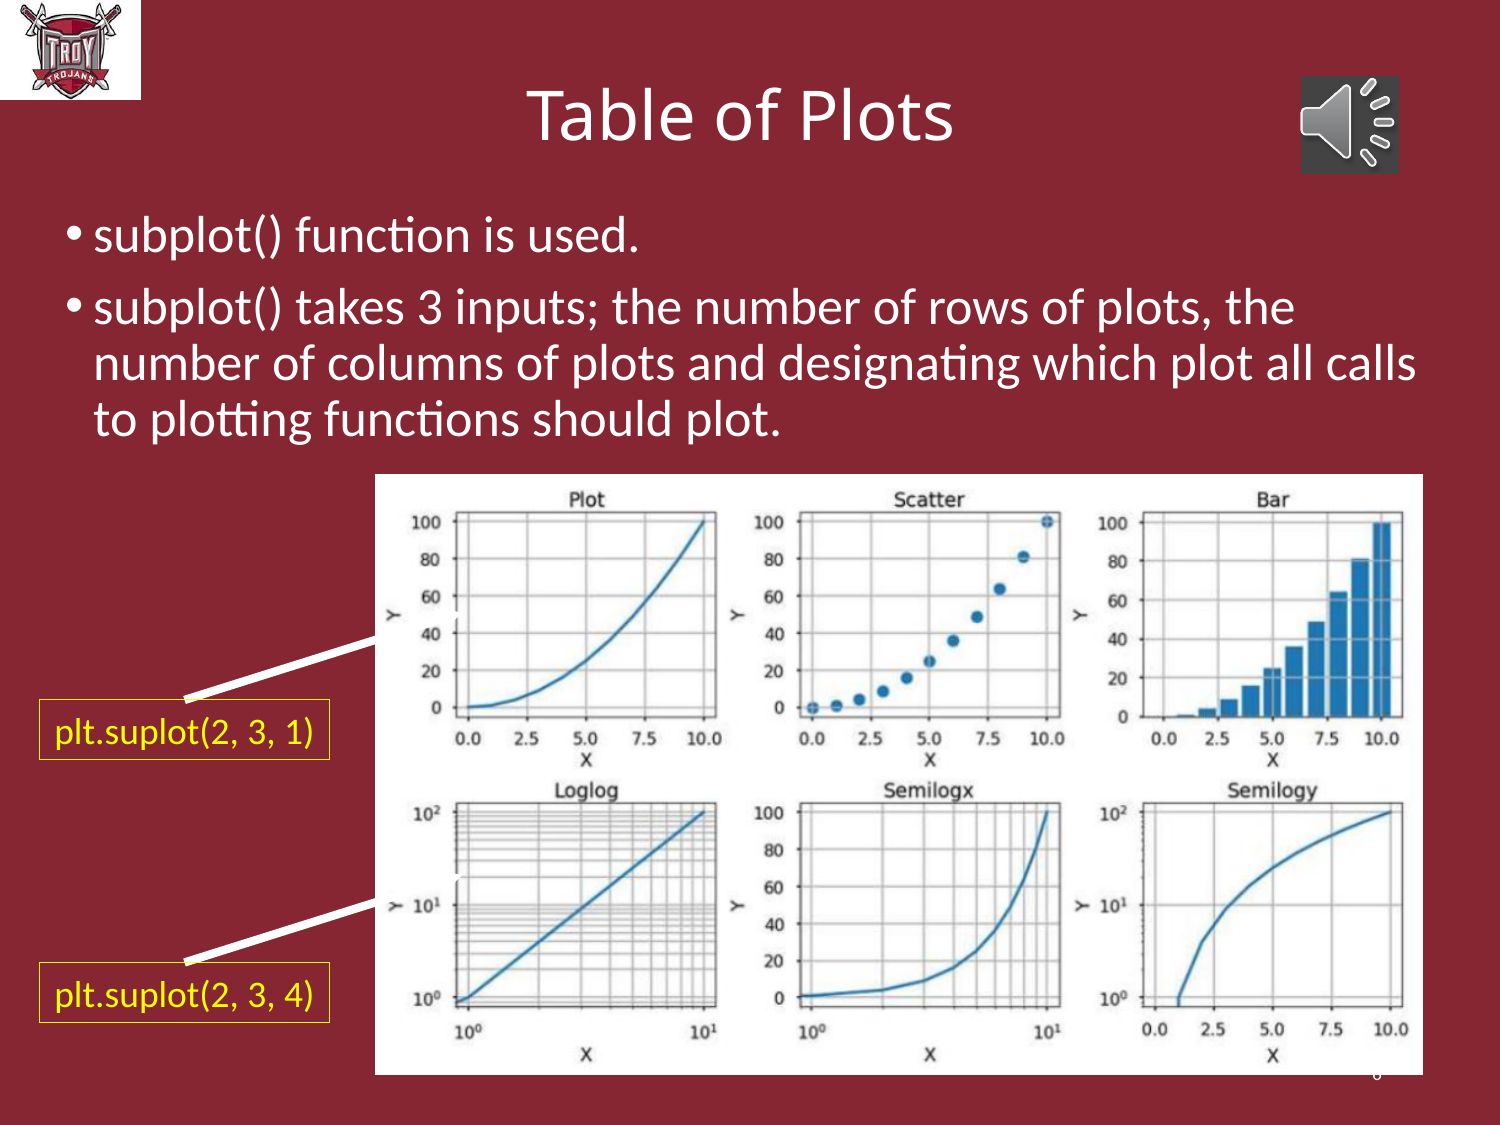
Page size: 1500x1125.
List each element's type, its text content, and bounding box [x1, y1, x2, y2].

text_box plt.suplot(2, 3, 1) [39, 699, 330, 760]
picture [374, 474, 1423, 1075]
text_box subplot() function is used. subplot() takes 3 inputs; the number of rows of plots, the number of columns of plots and designating which plot all calls to plotting functions should plot. [49, 199, 1463, 938]
title Table of Plots [61, 24, 1412, 199]
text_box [184, 612, 463, 700]
picture [1299, 74, 1400, 175]
text_box plt.suplot(2, 3, 4) [39, 962, 330, 1023]
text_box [184, 874, 463, 963]
picture [0, 0, 141, 100]
slide_number 6 [1059, 1075, 1397, 1103]
